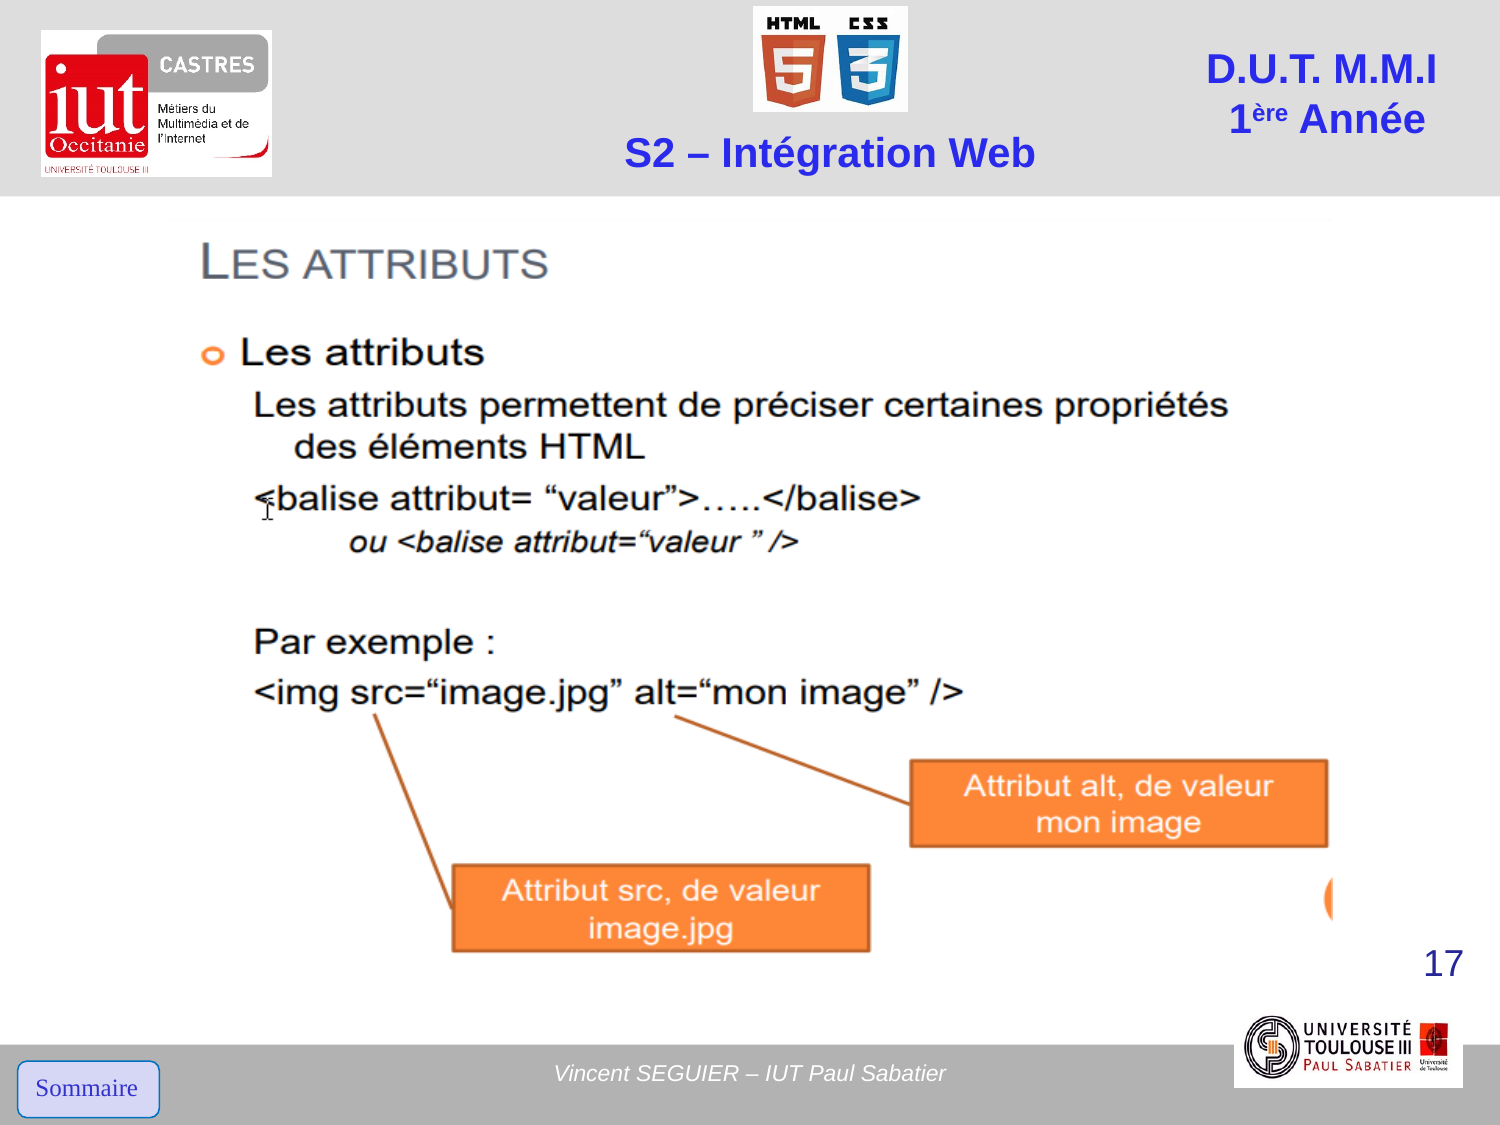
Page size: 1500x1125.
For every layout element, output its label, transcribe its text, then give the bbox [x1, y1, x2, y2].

picture [753, 6, 908, 112]
picture [1234, 1003, 1463, 1088]
picture [41, 30, 272, 177]
text_box Vincent SEGUIER – IUT Paul Sabatier [512, 1042, 988, 1103]
picture [167, 219, 1333, 1000]
text_box 17 [1316, 884, 1500, 1039]
